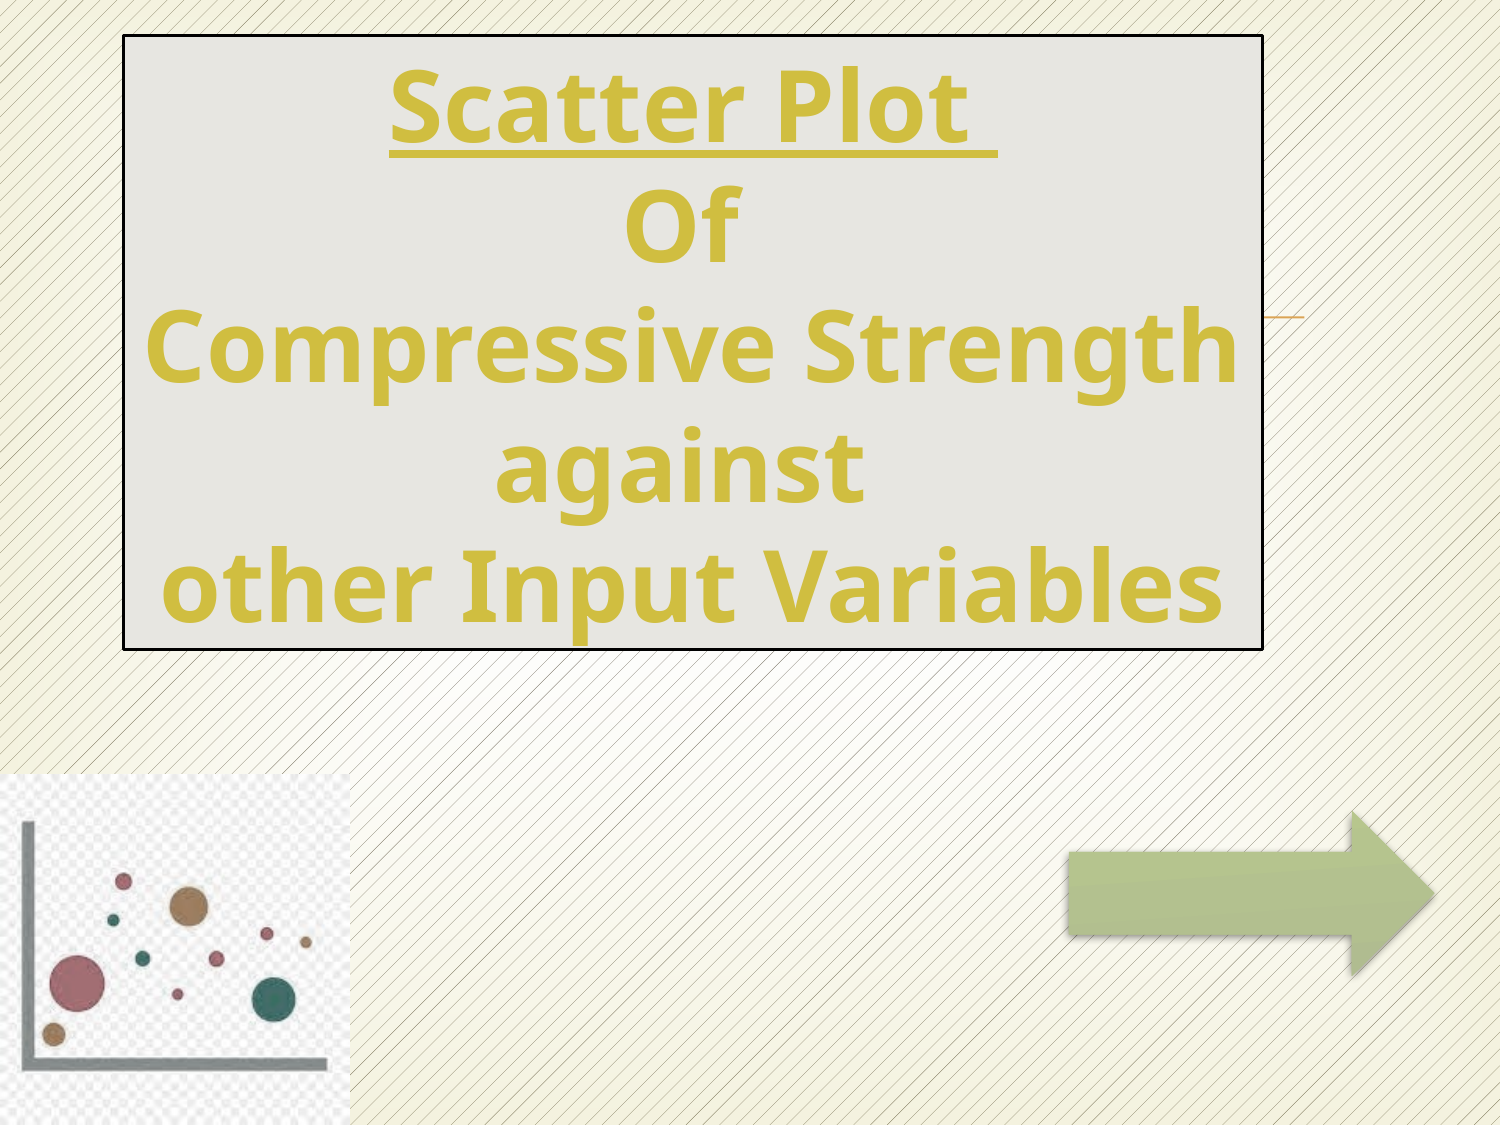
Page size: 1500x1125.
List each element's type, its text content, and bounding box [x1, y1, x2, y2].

text_box [1068, 810, 1435, 976]
text_box Scatter Plot Of Compressive Strength against other Input Variables [122, 34, 1264, 651]
picture [0, 774, 351, 1125]
